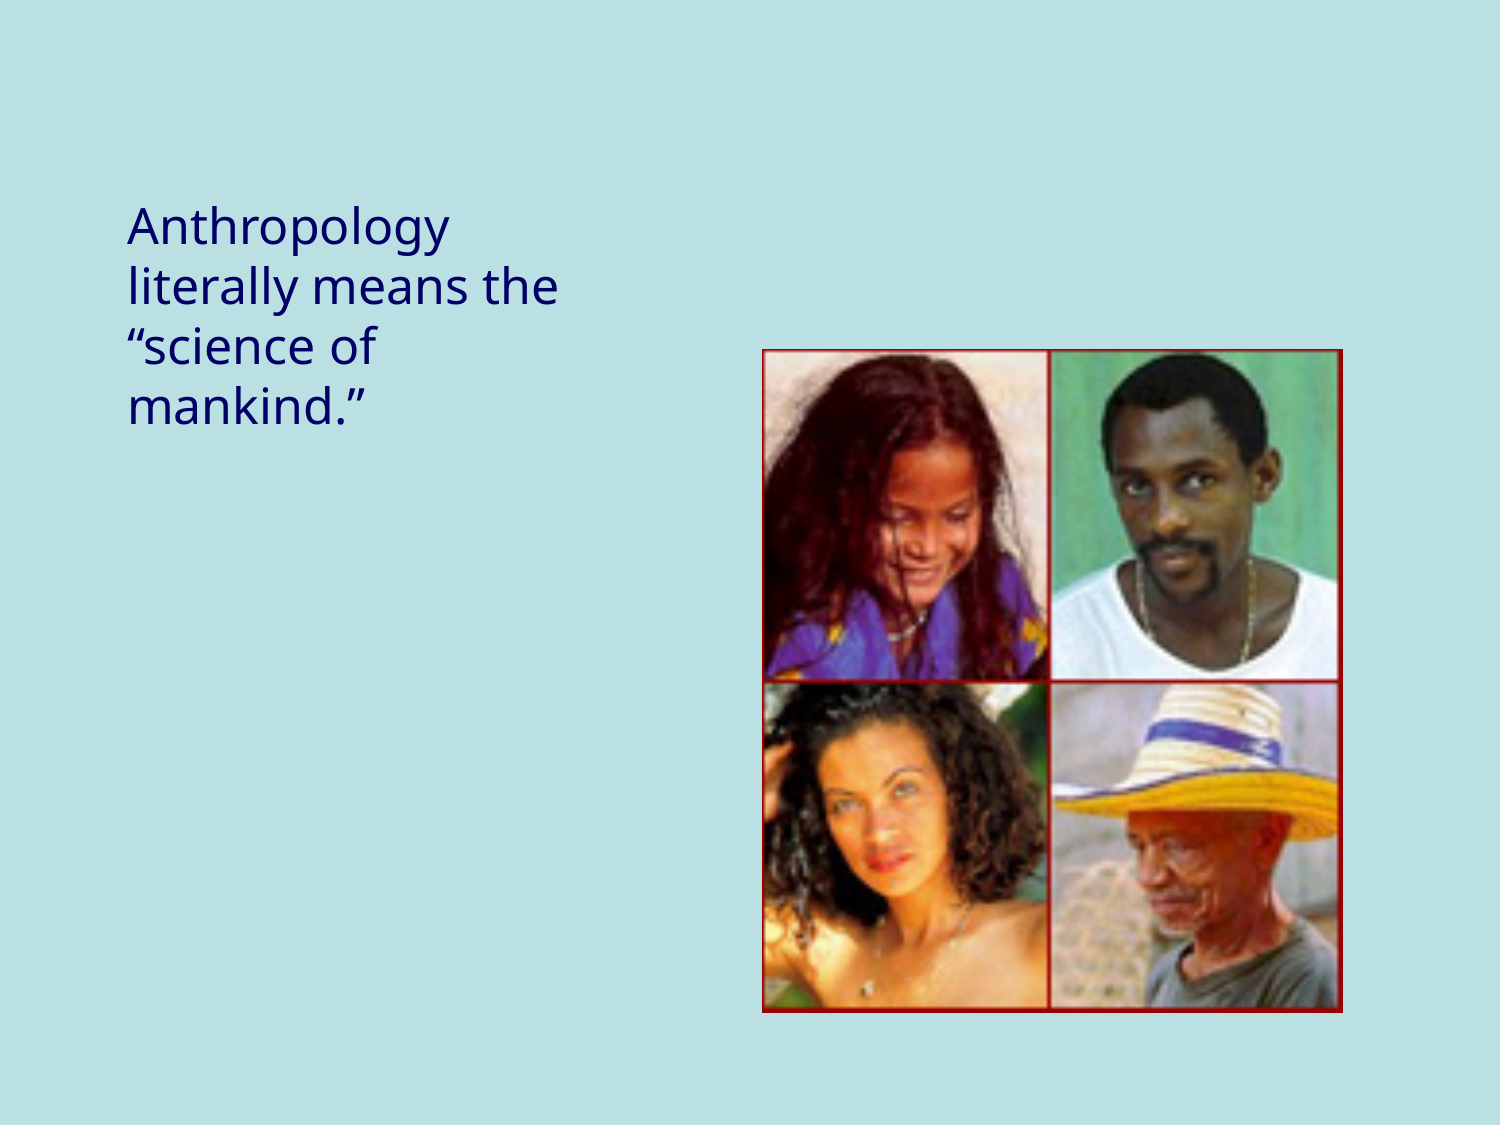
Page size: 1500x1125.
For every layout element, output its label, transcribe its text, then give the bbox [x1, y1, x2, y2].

picture [762, 349, 1343, 1013]
text_box Anthropology literally means the “science of mankind.” [112, 187, 613, 443]
